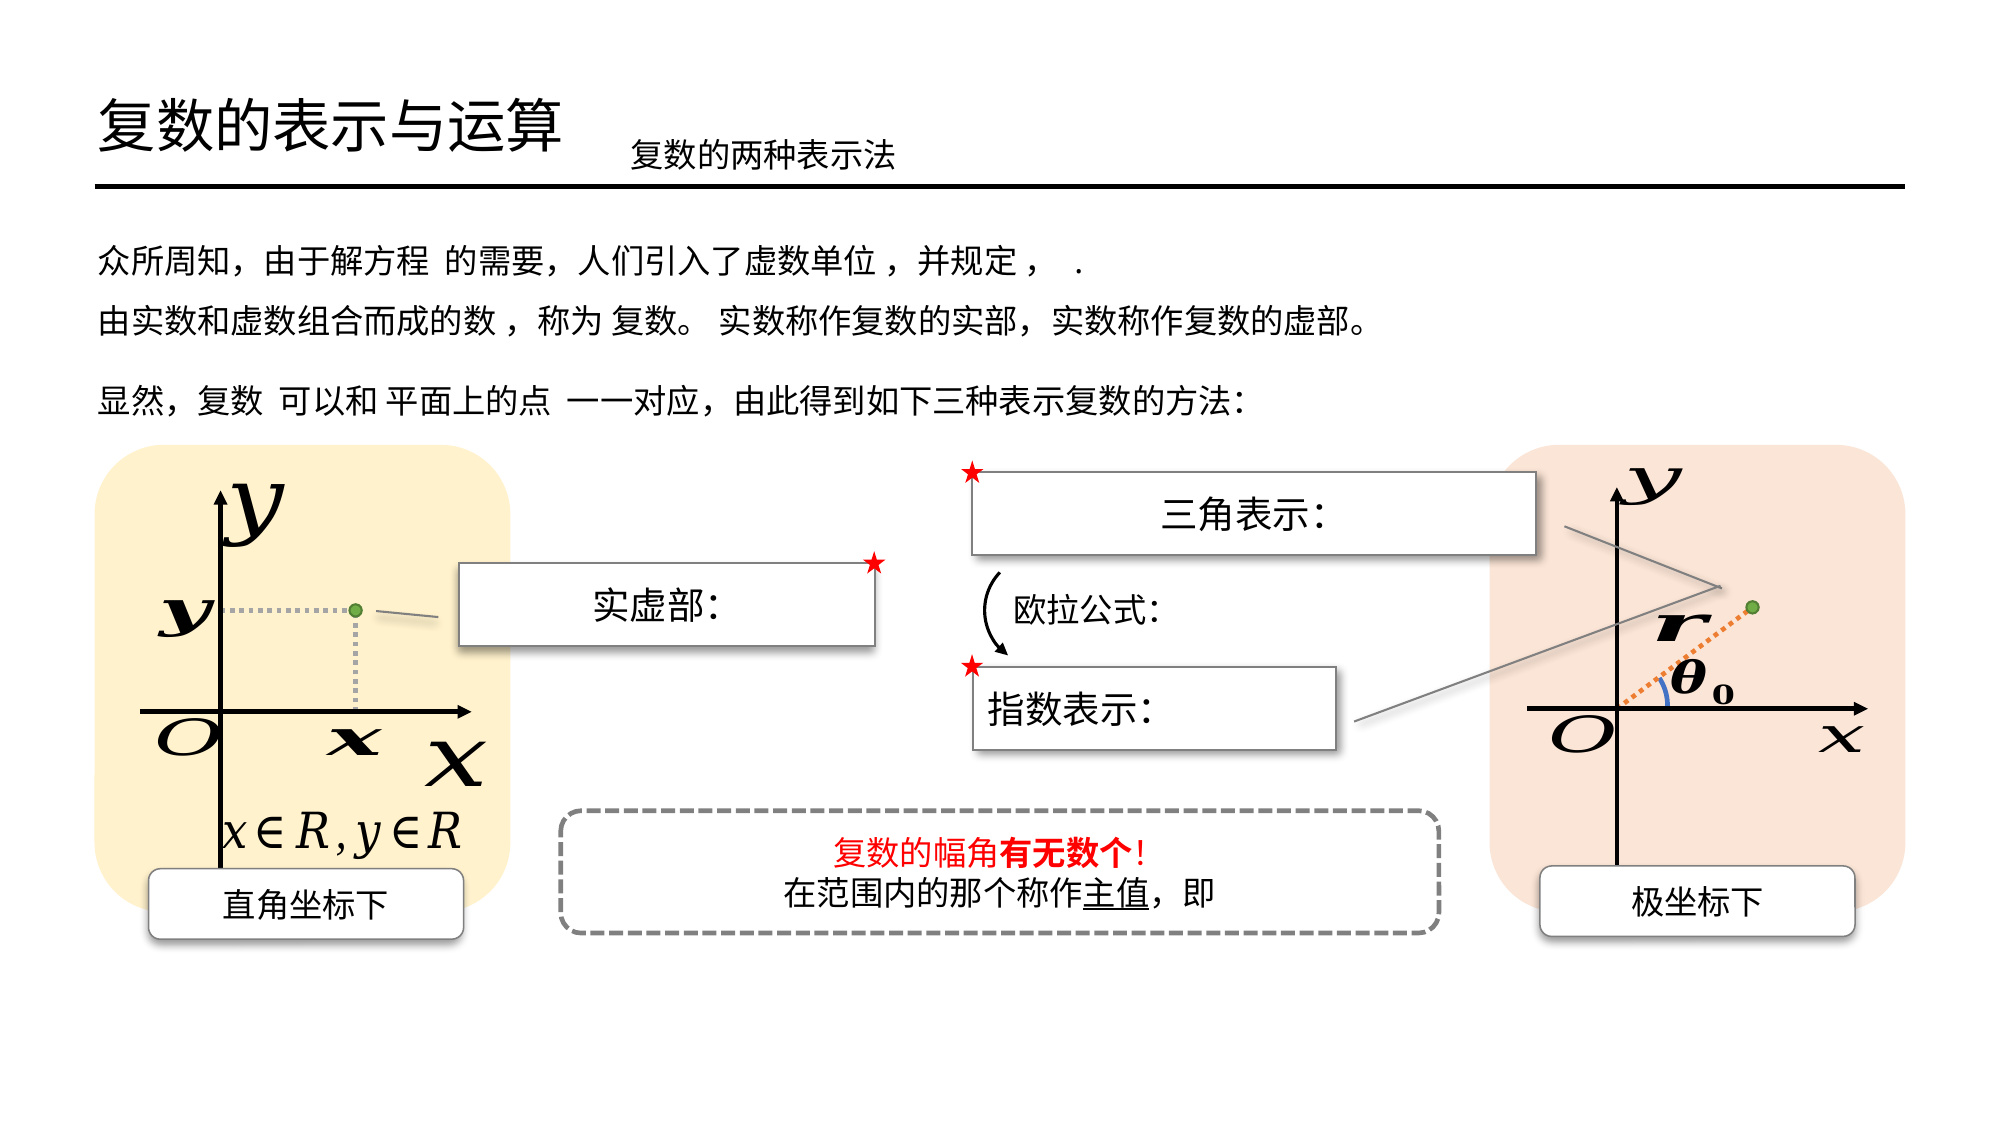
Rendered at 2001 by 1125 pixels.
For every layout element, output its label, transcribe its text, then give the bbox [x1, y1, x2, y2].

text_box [1489, 444, 1906, 937]
text_box [958, 456, 987, 486]
text_box [859, 547, 889, 577]
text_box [94, 444, 511, 940]
text_box 复数的表示与运算 [83, 81, 624, 167]
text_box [984, 555, 1488, 666]
text_box [957, 650, 984, 680]
text_box 复数的两种表示法 [616, 127, 929, 182]
